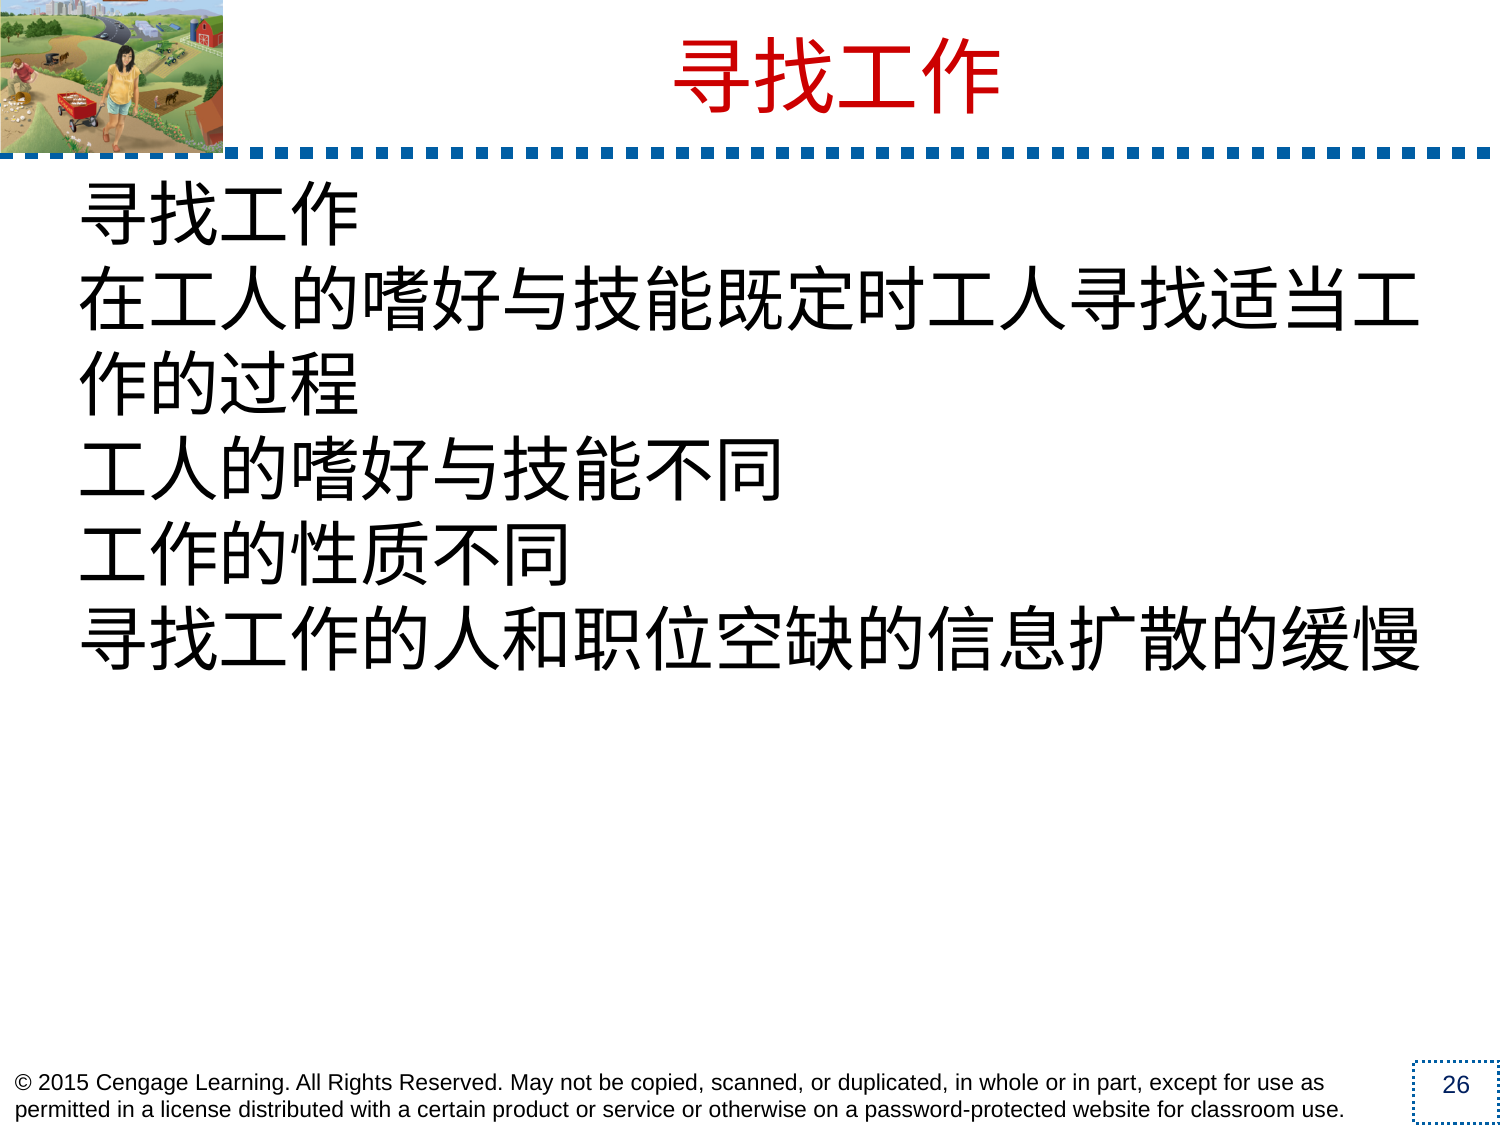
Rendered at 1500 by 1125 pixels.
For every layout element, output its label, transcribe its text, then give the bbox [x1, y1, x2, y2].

title 寻找工作 [171, 16, 1500, 159]
text_box © 2015 Cengage Learning. All Rights Reserved. May not be copied, scanned, or duplicated, in whole or in part, except for use as permitted in a license distributed with a certain product or service or otherwise on a password-protected website for classroom use. [0, 1065, 1412, 1125]
list 寻找工作 在工人的嗜好与技能既定时工人寻找适当工作的过程 工人的嗜好与技能不同 工作的性质不同 寻找工作的人和职位空缺的信息扩散的缓慢 [62, 162, 1463, 1051]
picture [0, 0, 223, 153]
text_box 26 [1413, 1061, 1500, 1124]
